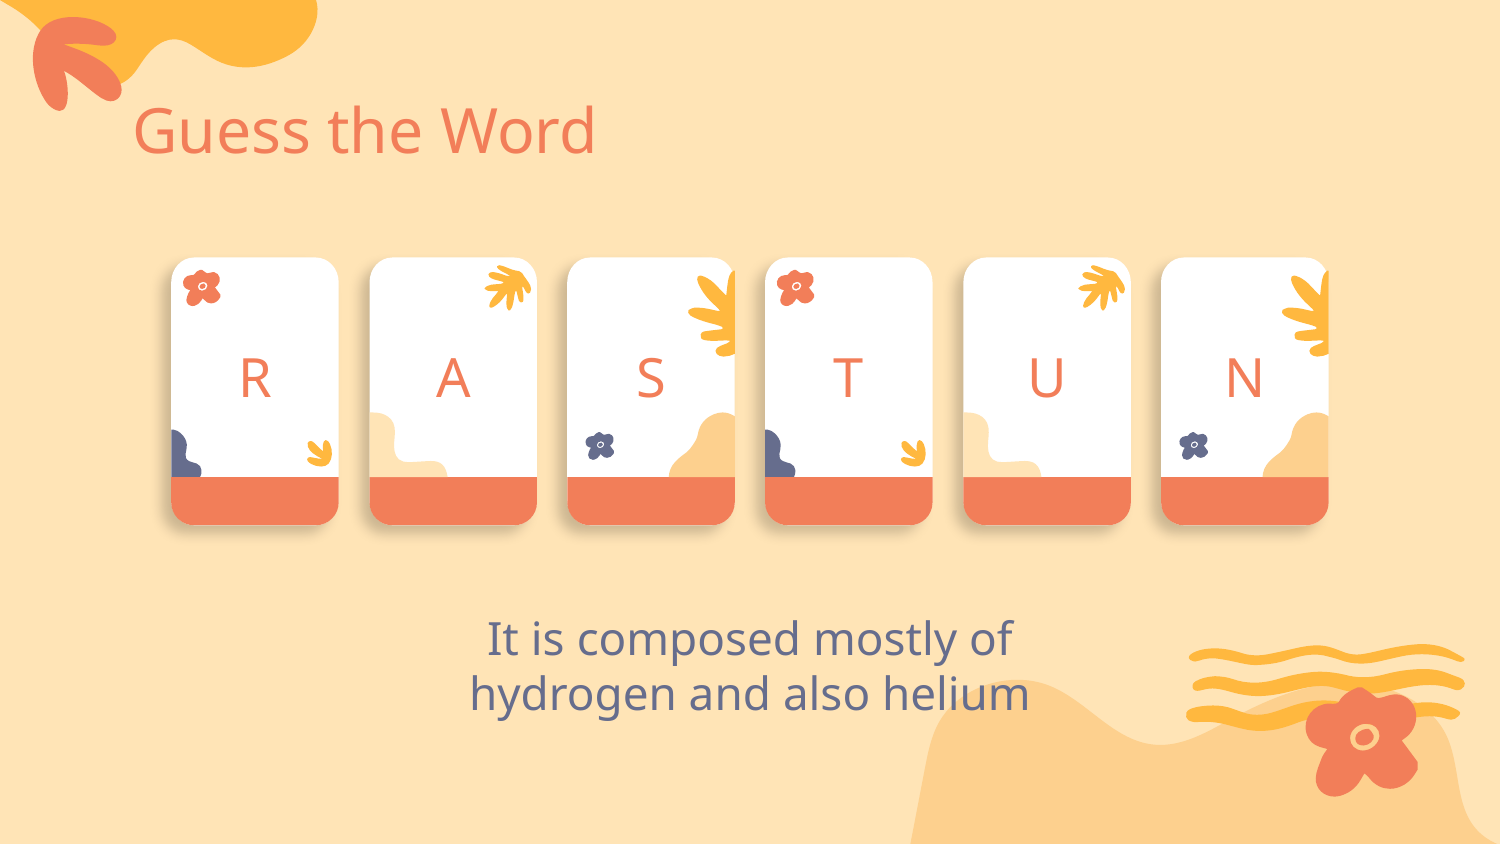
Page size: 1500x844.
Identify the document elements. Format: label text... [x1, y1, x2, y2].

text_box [369, 257, 538, 526]
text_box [170, 257, 339, 526]
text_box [764, 257, 933, 526]
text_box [963, 257, 1132, 526]
text_box It is composed mostly of hydrogen and also helium [413, 573, 1087, 756]
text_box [567, 257, 736, 526]
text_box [1160, 257, 1329, 526]
title Guess the Word [116, 76, 1383, 171]
